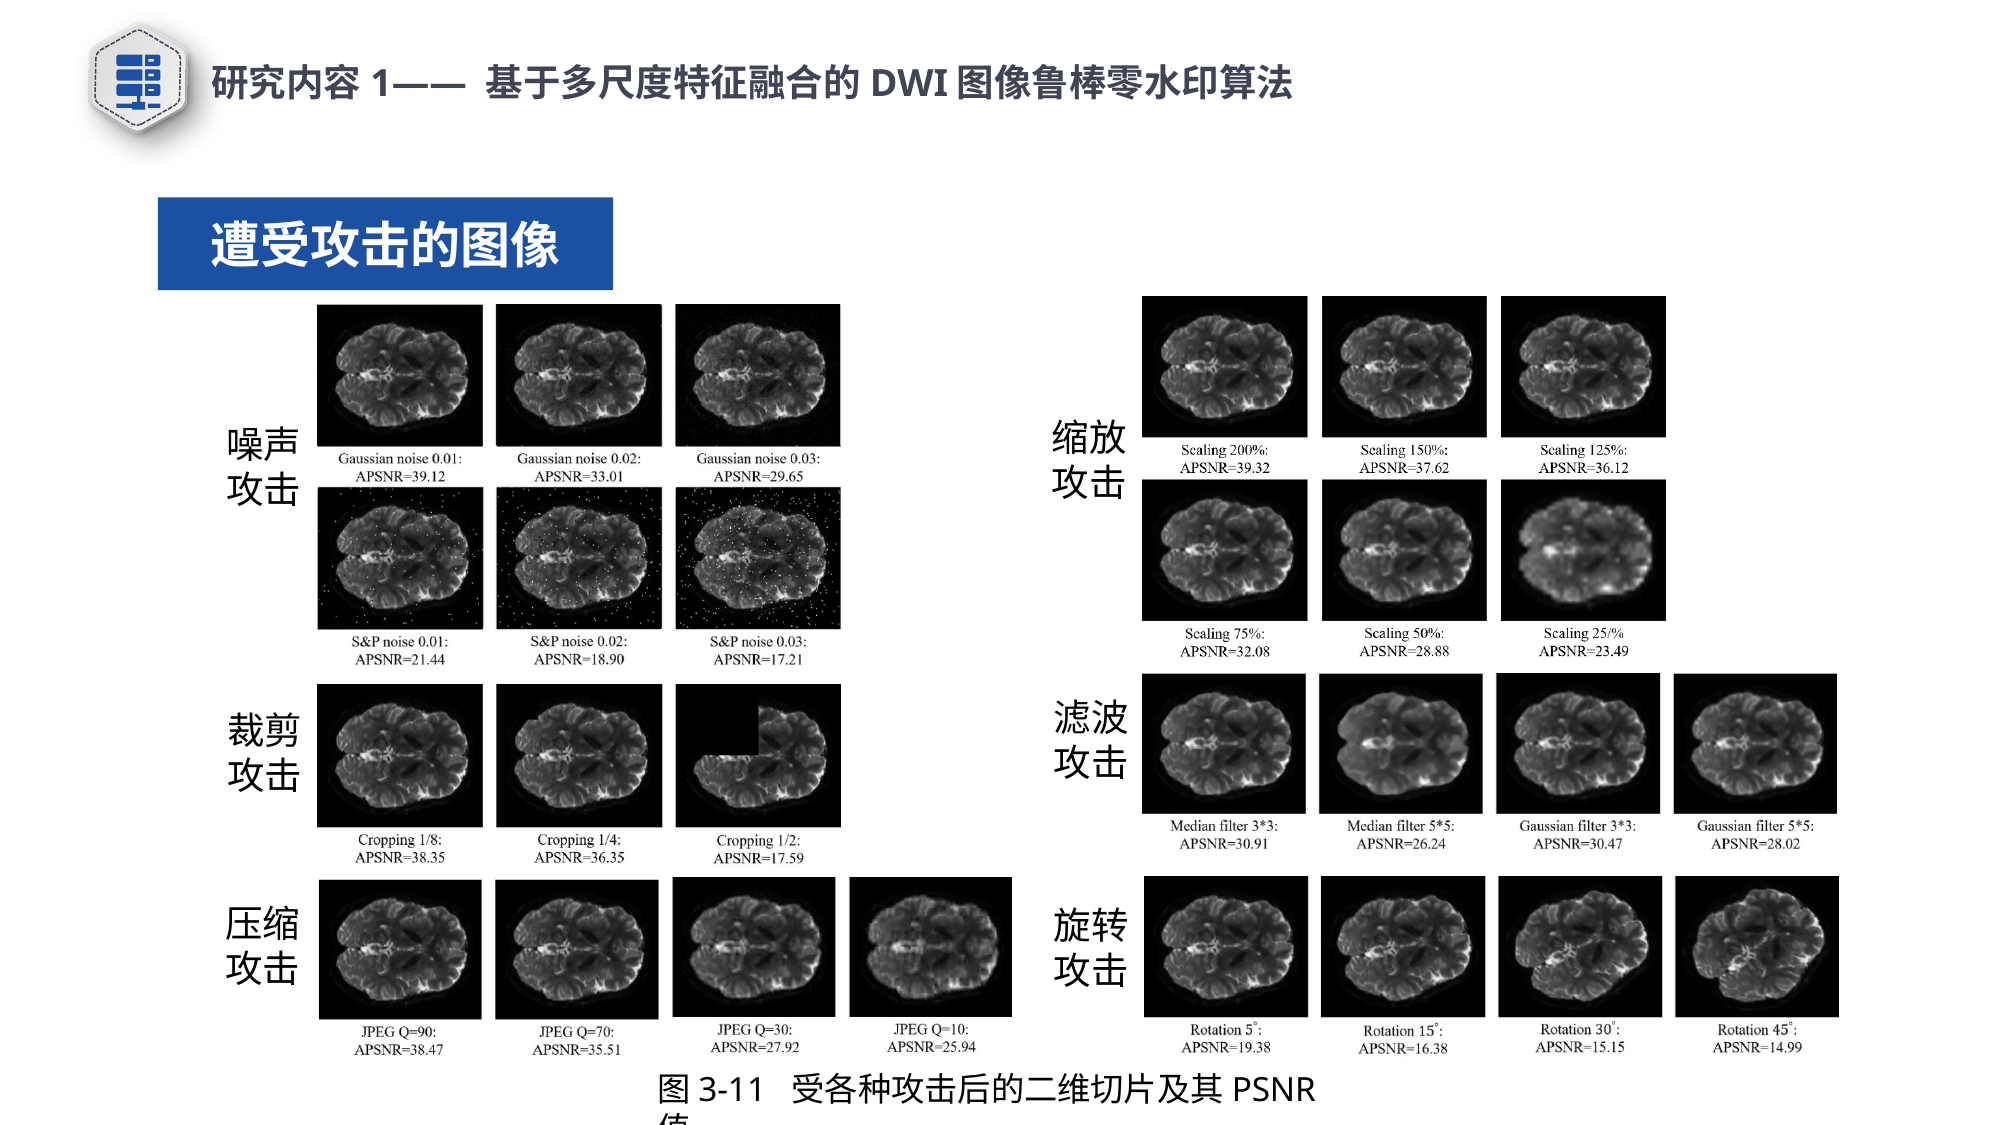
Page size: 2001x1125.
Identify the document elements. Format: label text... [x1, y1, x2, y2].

picture [317, 303, 841, 677]
text_box 缩放 攻击 [1037, 406, 1142, 511]
text_box 滤波 攻击 [1038, 686, 1142, 792]
text_box 旋转 攻击 [1038, 894, 1144, 1000]
text_box 裁剪 攻击 [212, 699, 317, 805]
text_box 研究内容1—— 基于多尺度特征融合的DWI图像鲁棒零水印算法 [200, 53, 1490, 110]
picture [1144, 876, 1839, 1066]
picture [317, 684, 841, 876]
text_box 压缩 攻击 [210, 893, 316, 998]
text_box 图3-11 受各种攻击后的二维切片及其PSNR值 [642, 1061, 1358, 1125]
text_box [82, 28, 193, 128]
text_box 噪声 攻击 [211, 413, 317, 519]
picture [1142, 296, 1666, 669]
picture [1142, 673, 1837, 861]
picture [317, 877, 1012, 1067]
text_box 遭受攻击的图像 [157, 197, 614, 291]
